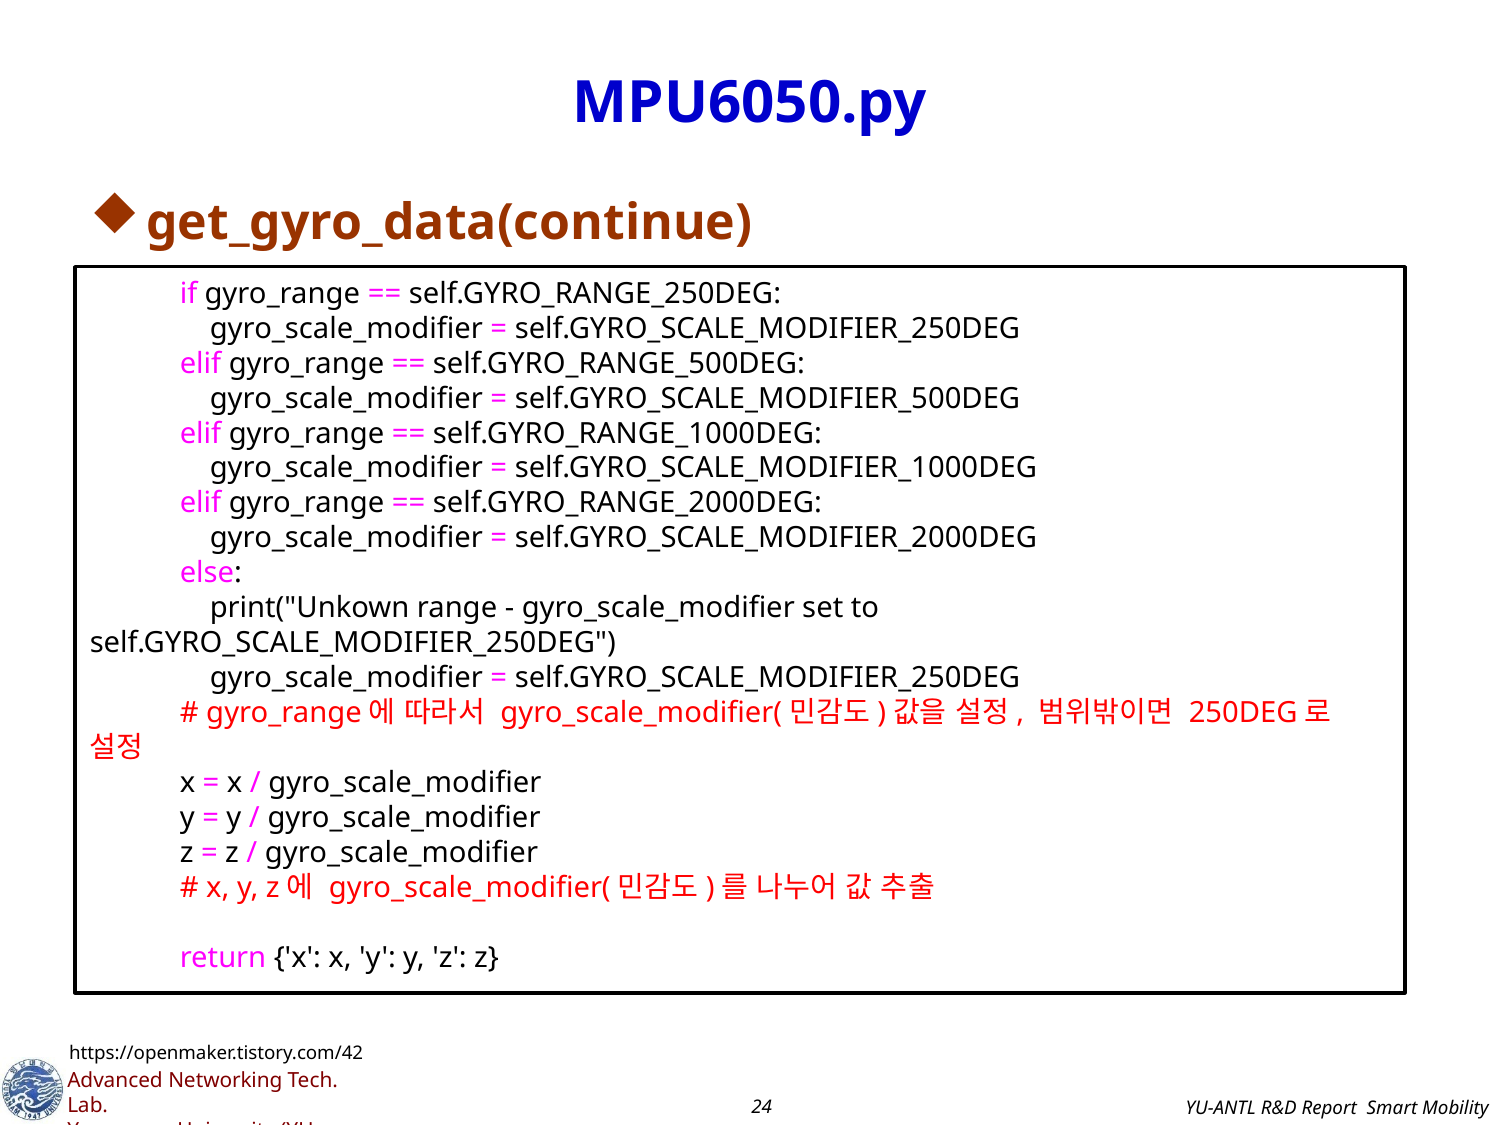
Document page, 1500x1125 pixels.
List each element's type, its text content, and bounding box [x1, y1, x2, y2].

title MPU6050.py [74, 44, 1426, 154]
picture [0, 1057, 66, 1124]
text_box https://openmaker.tistory.com/42 [54, 1033, 1479, 1071]
list get_gyro_data(continue) [74, 181, 1426, 1006]
text_box if gyro_range == self.GYRO_RANGE_250DEG: gyro_scale_modifier = self.GYRO_SCALE_MODIFIER_250DEG elif gyro_range == self.GYRO_RANGE_500DEG: gyro_scale_modifier = self.GYRO_SCALE_MODIFIER_500DEG elif gyro_range == self.GYRO_RANGE_1000DEG: gyro_scale_modifier = self.GYRO_SCALE_MODIFIER_1000DEG elif gyro_range == self.GYRO_RANGE_2000DEG: gyro_scale_modifier = self.GYRO_SCALE_MODIFIER_2000DEG else: print("Unkown range - gyro_scale_modifier set to self.GYRO_SCALE_MODIFIER_250DEG") gyro_scale_modifier = self.GYRO_SCALE_MODIFIER_250DEG # gyro_range에 따라서 gyro_scale_modifier(민감도)값을 설정, 범위밖이면 250DEG로 설정 x = x / gyro_scale_modifier y = y / gyro_scale_modifier z = z / gyro_scale_modifier # x, y, z에 gyro_scale_modifier(민감도)를 나누어 값 추출 return {'x': x, 'y': y, 'z': z} [74, 266, 1406, 994]
